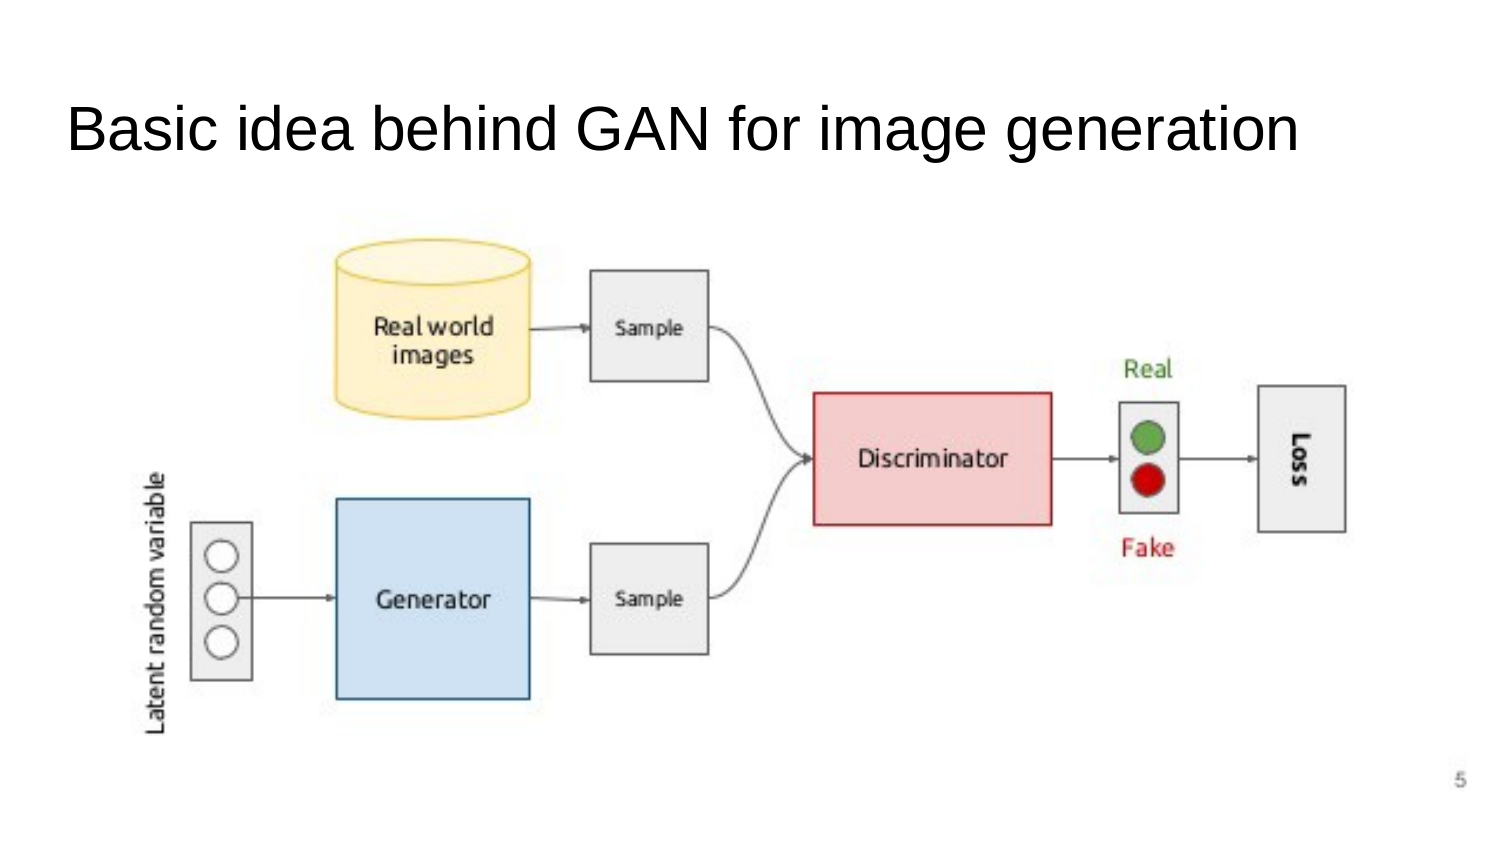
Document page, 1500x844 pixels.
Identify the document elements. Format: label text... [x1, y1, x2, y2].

title Basic idea behind GAN for image generation [51, 72, 1449, 167]
picture [0, 170, 1500, 828]
